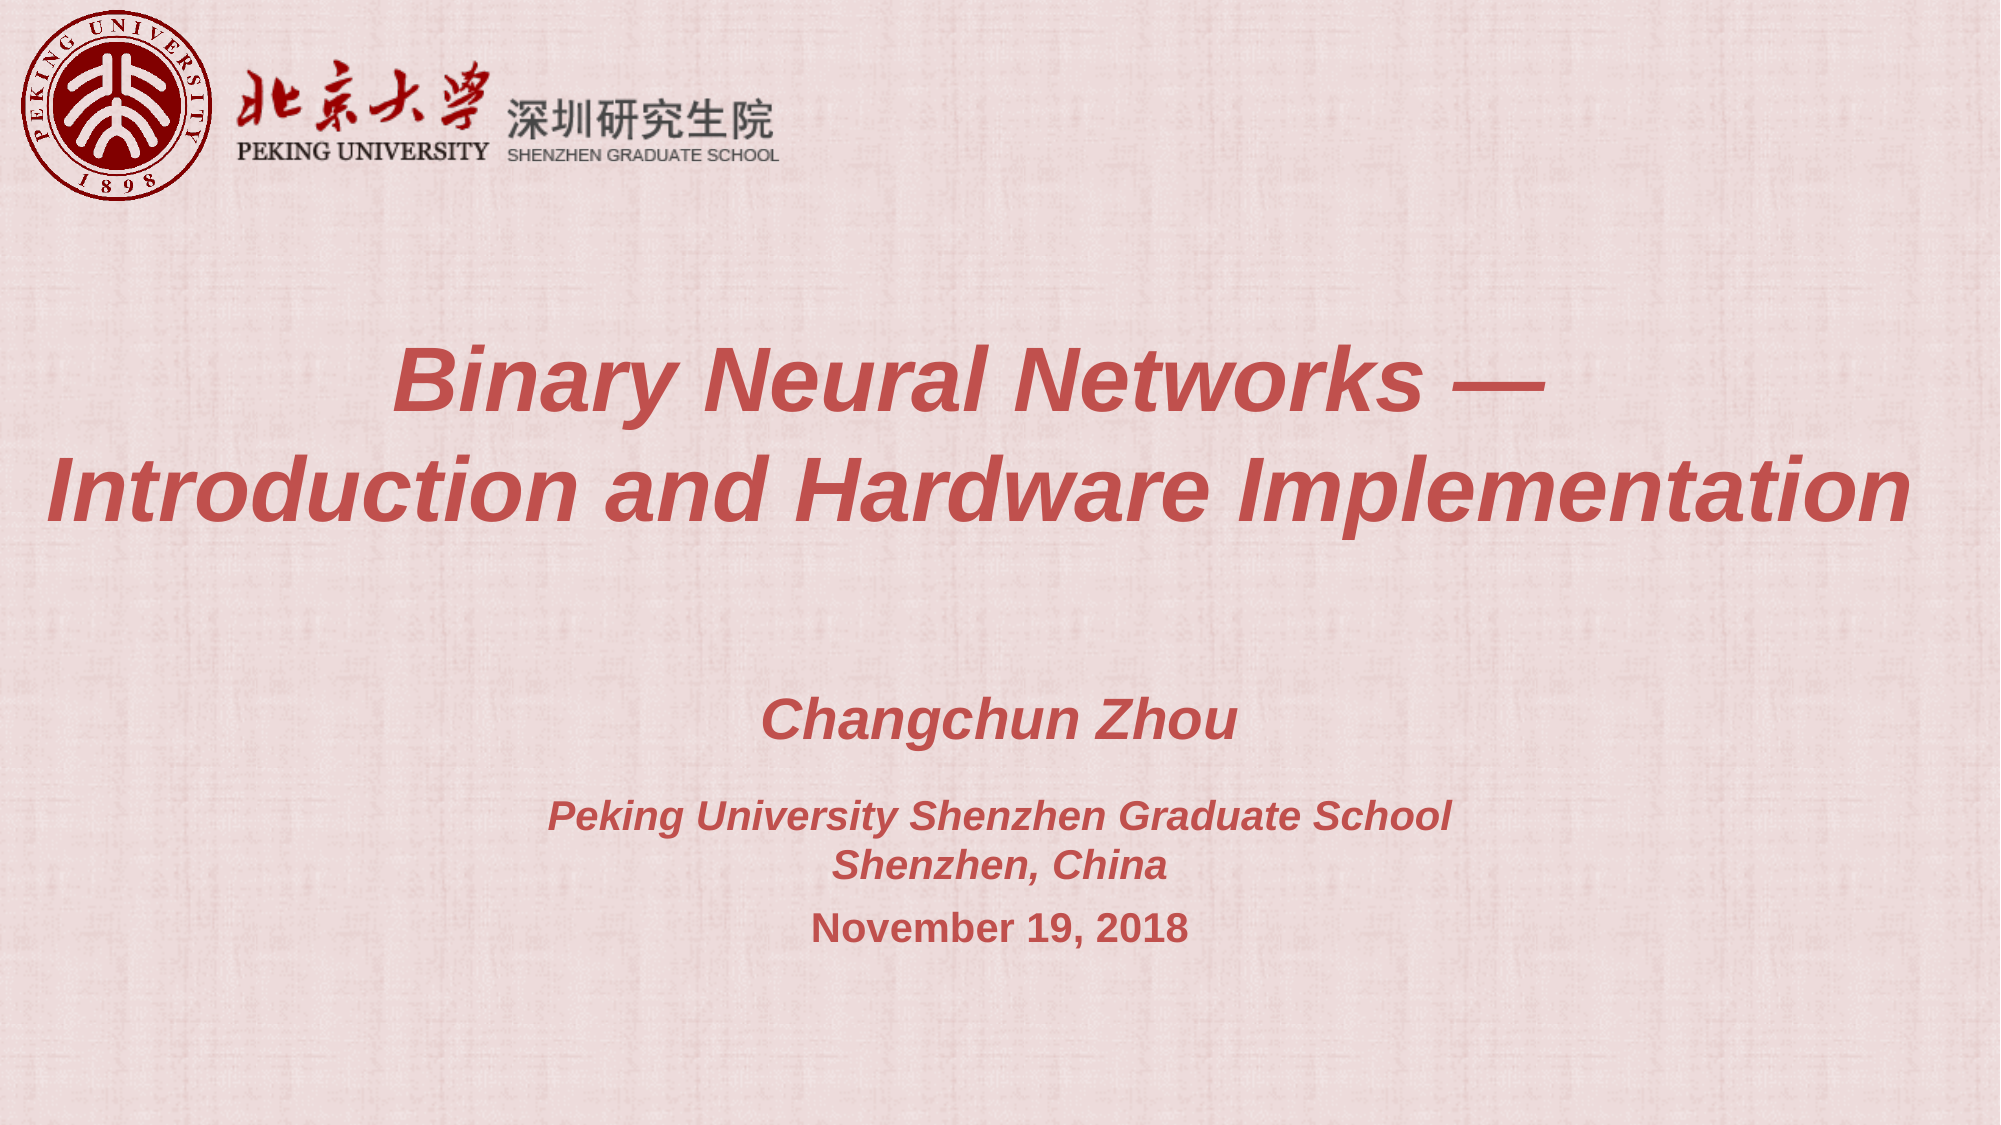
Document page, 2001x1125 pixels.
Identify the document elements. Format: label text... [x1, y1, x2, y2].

subtitle Changchun Zhou Peking University Shenzhen Graduate School Shenzhen, China November 19, 2018 [20, 673, 1980, 1058]
title Binary Neural Networks — Introduction and Hardware Implementation [0, 215, 2000, 644]
picture [225, 28, 858, 201]
picture [21, 10, 212, 201]
